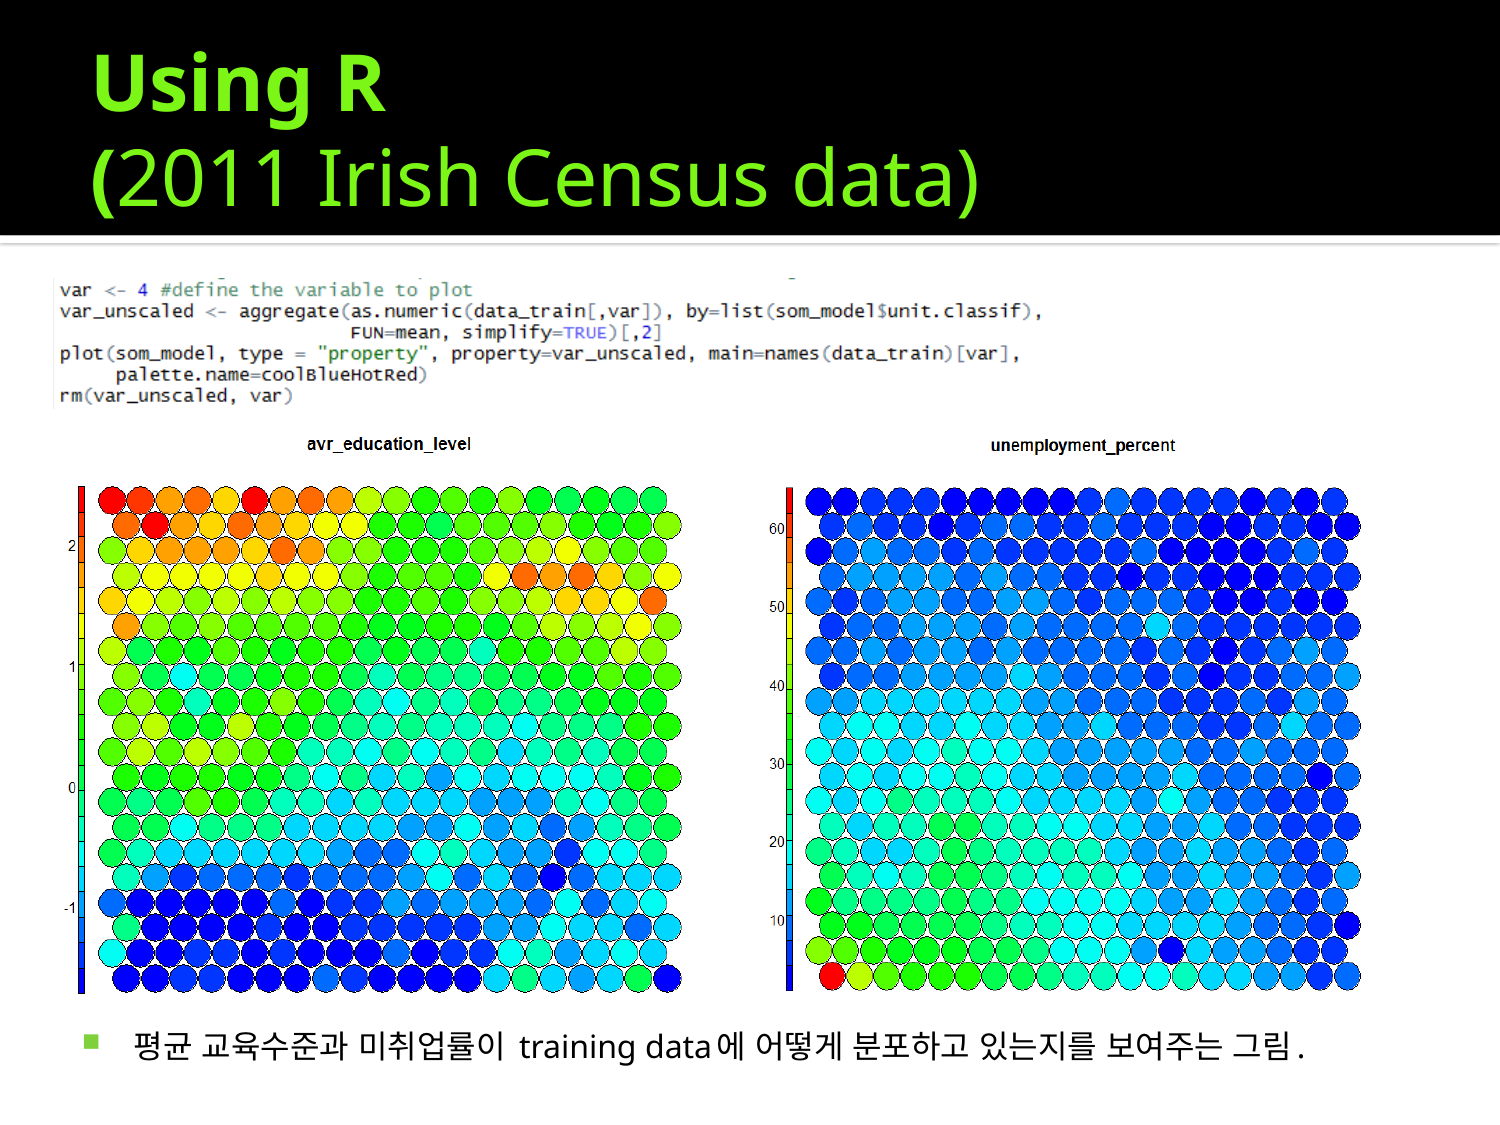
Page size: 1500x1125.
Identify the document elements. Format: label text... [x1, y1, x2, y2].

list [53, 432, 703, 1000]
title Using R (2011 Irish Census data) [75, 24, 1425, 231]
text_box 평균 교육수준과 미취업률이 training data에 어떻게 분포하고 있는지를 보여주는 그림. [53, 1011, 1425, 1073]
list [738, 432, 1400, 1000]
picture [53, 278, 1047, 409]
